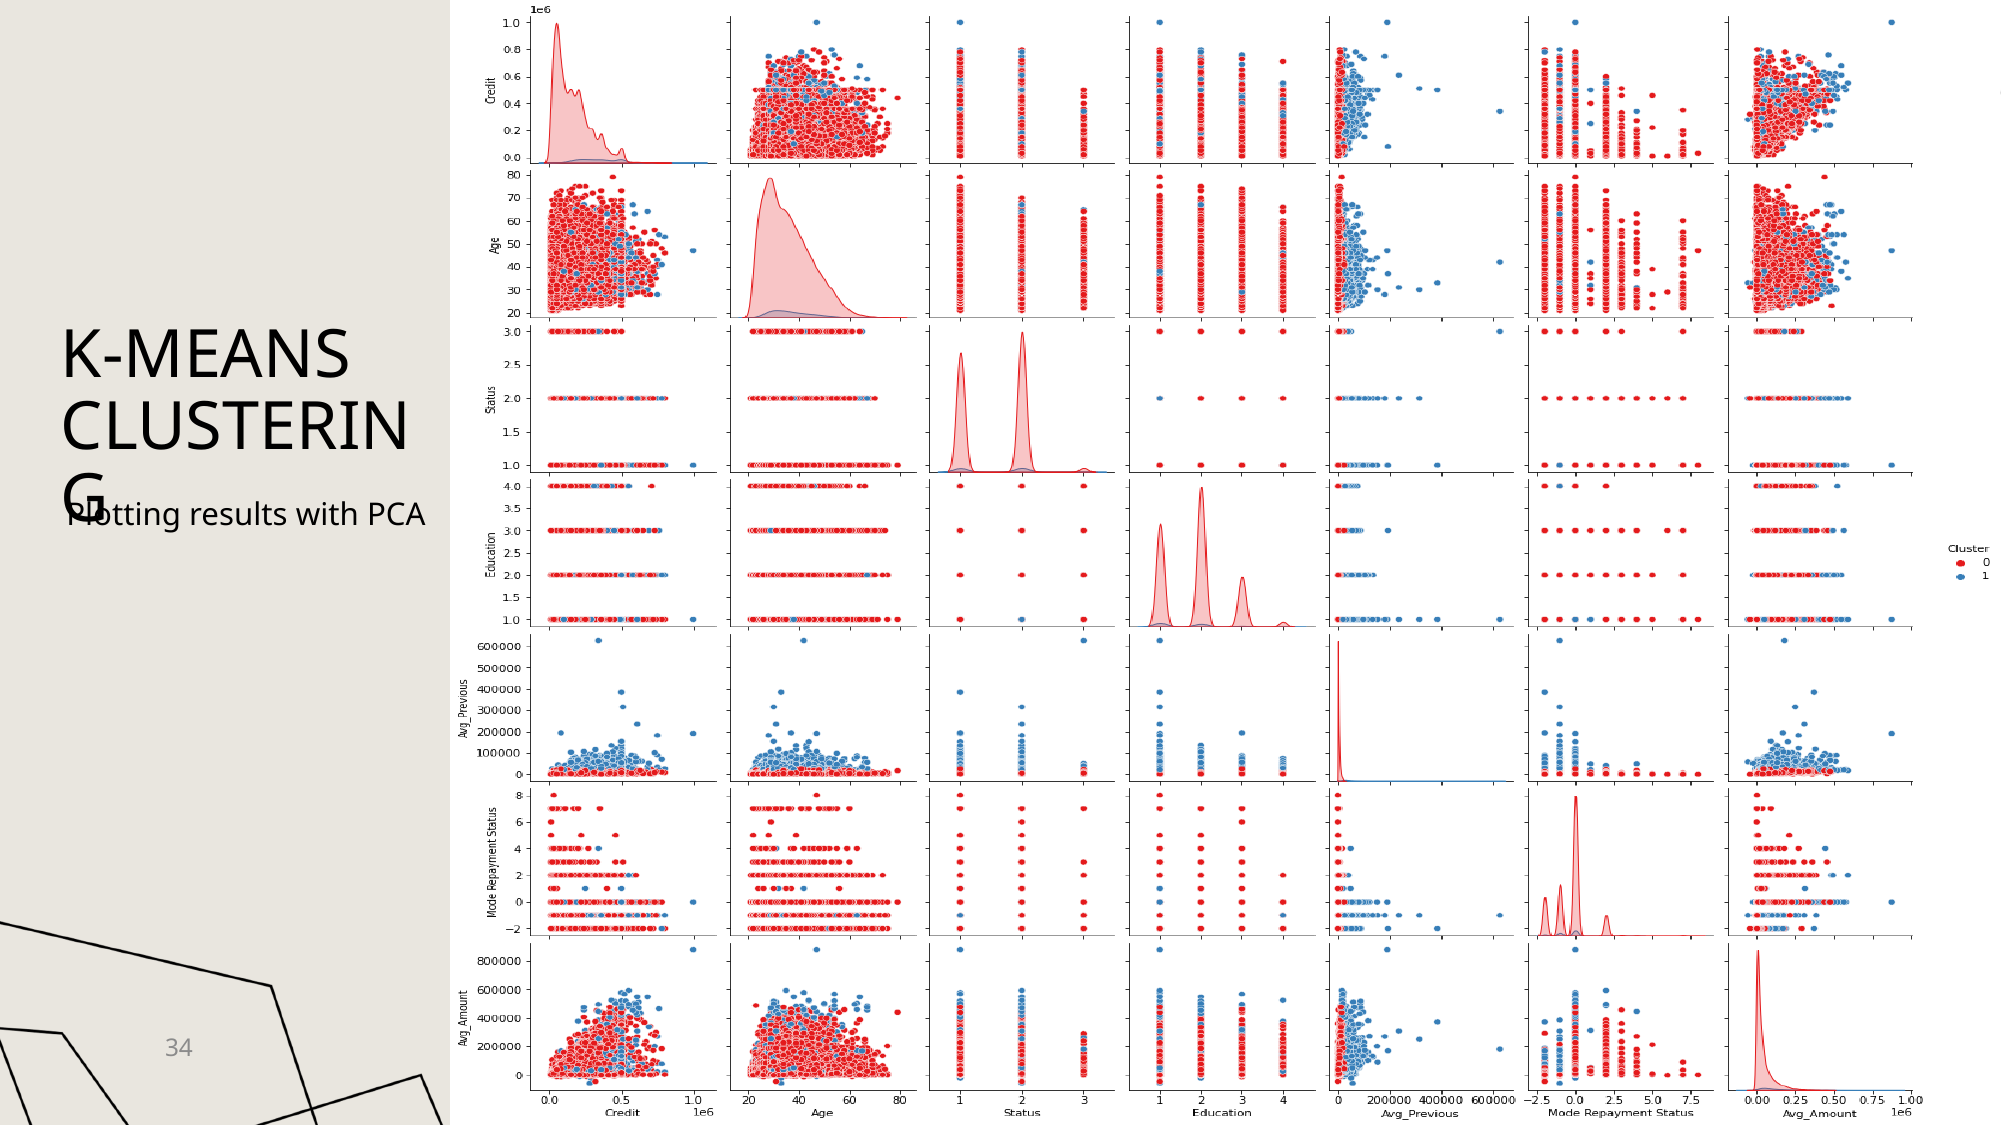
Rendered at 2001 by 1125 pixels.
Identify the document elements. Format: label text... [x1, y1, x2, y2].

slide_number 34 [150, 1024, 254, 1074]
picture [0, 0, 2001, 1125]
text_box Plotting results with PCA [51, 491, 449, 540]
title K-Means clustering [45, 294, 449, 562]
